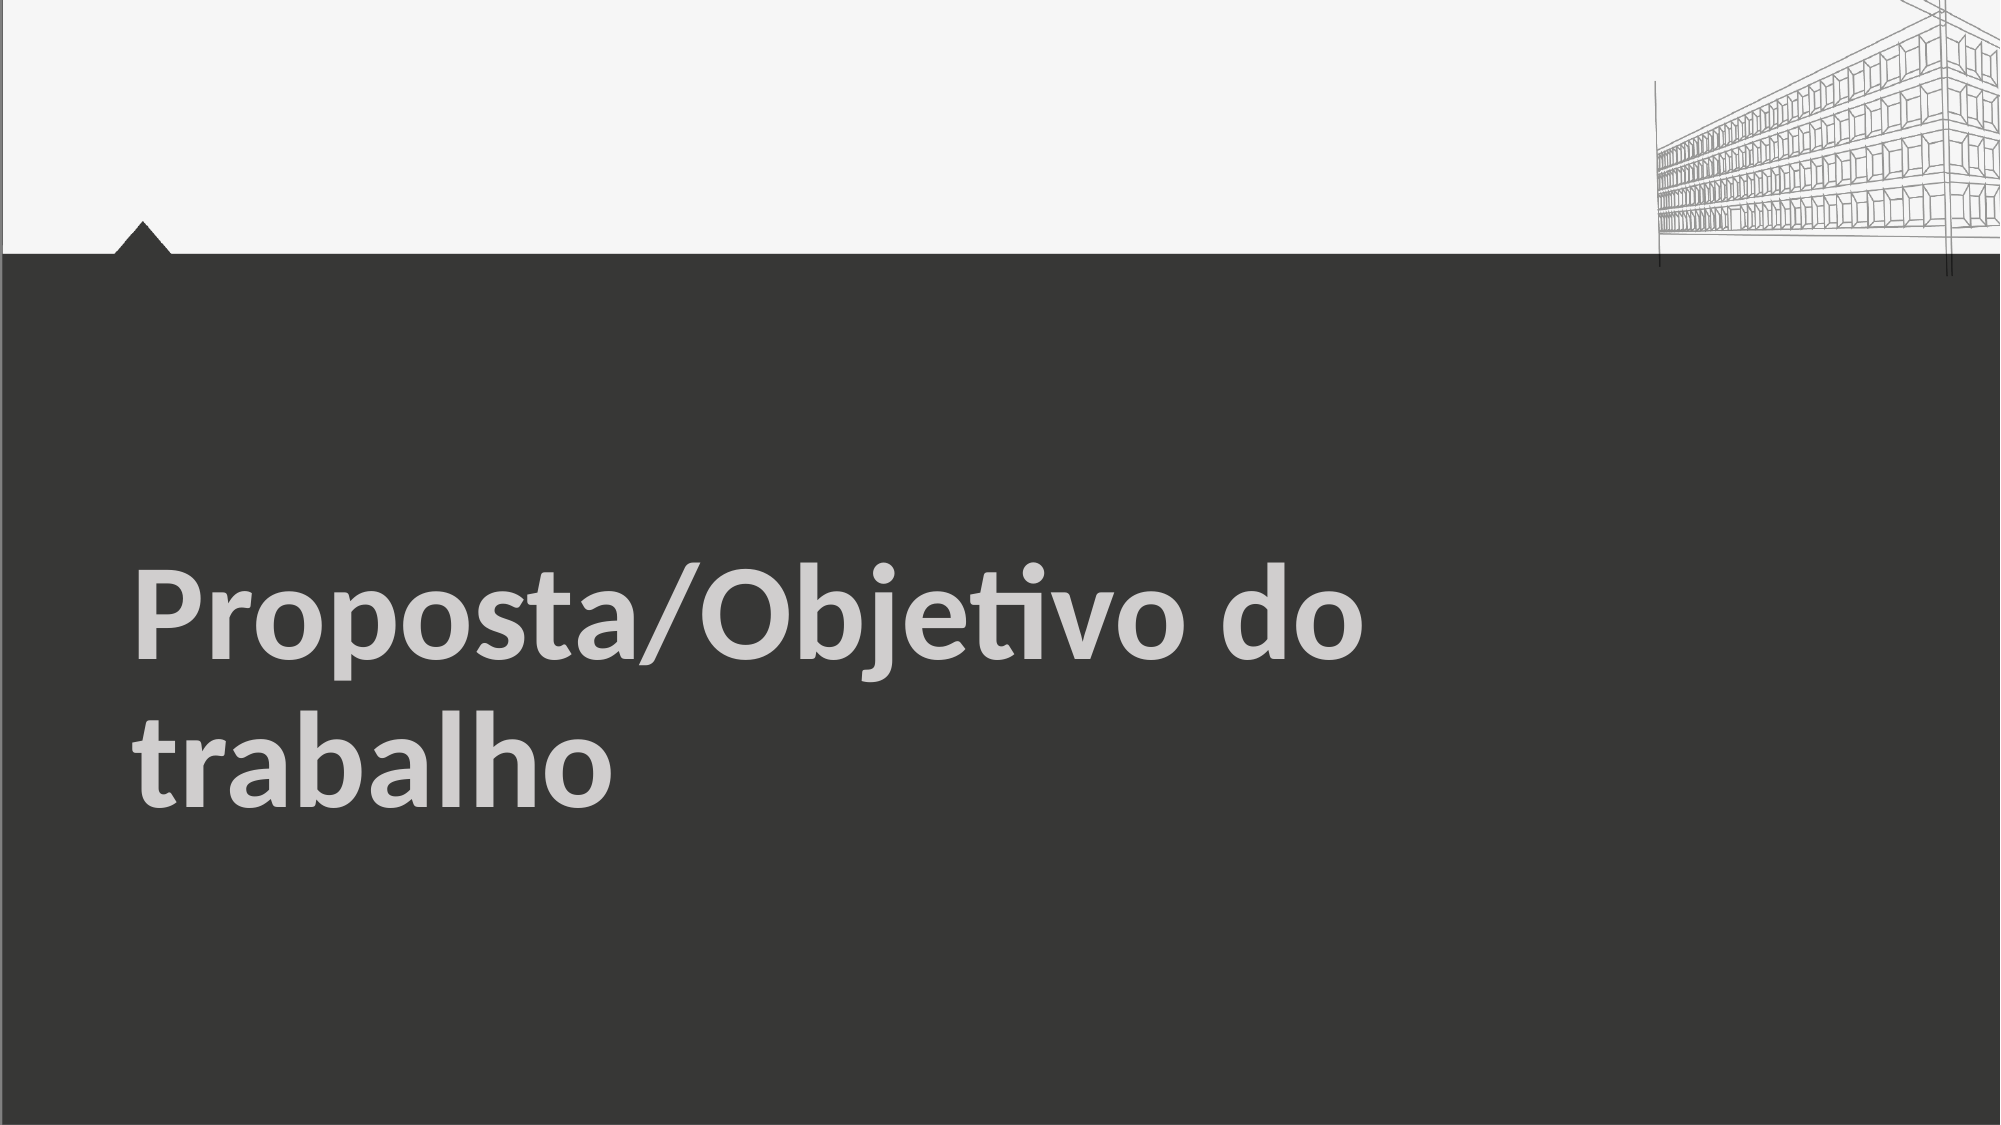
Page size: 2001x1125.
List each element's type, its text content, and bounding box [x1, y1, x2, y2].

picture [0, 0, 2000, 1125]
text_box Proposta/Objetivo do trabalho [117, 533, 1730, 834]
